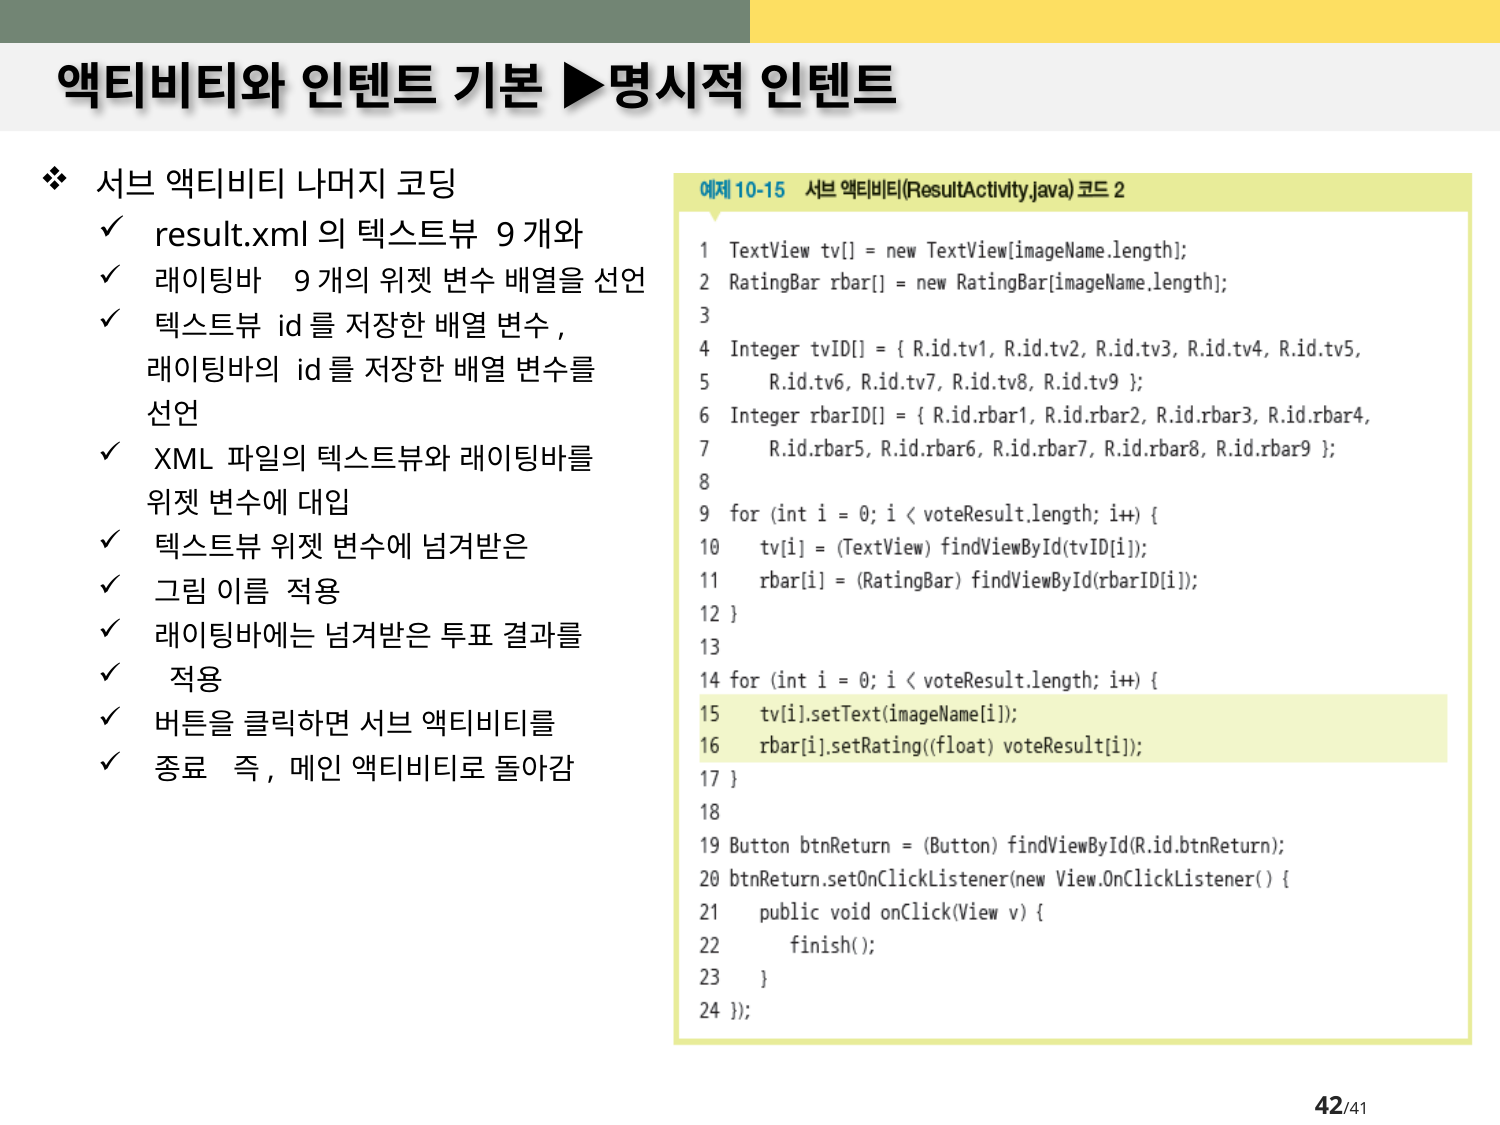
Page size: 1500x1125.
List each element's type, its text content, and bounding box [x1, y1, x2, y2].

list 서브 액티비티 나머지 코딩 result.xml의 텍스트뷰 9개와 래이팅바 9개의 위젯 변수 배열을 선언 텍스트뷰 id를 저장한 배열 변수, 래이팅바의 id를 저장한 배열 변수를 선언 XML 파일의 텍스트뷰와 래이팅바를 위젯 변수에 대입 텍스트뷰 위젯 변수에 넘겨받은 그림 이름 적용 래이팅바에는 넘겨받은 투표 결과를 적용 버튼을 클릭하면 서브 액티비티를 종료 즉, 메인 액티비티로 돌아감 [24, 151, 1443, 1026]
title 액티비티와 인텐트 기본 ▶명시적 인텐트 [41, 42, 1459, 128]
picture [671, 173, 1475, 1051]
